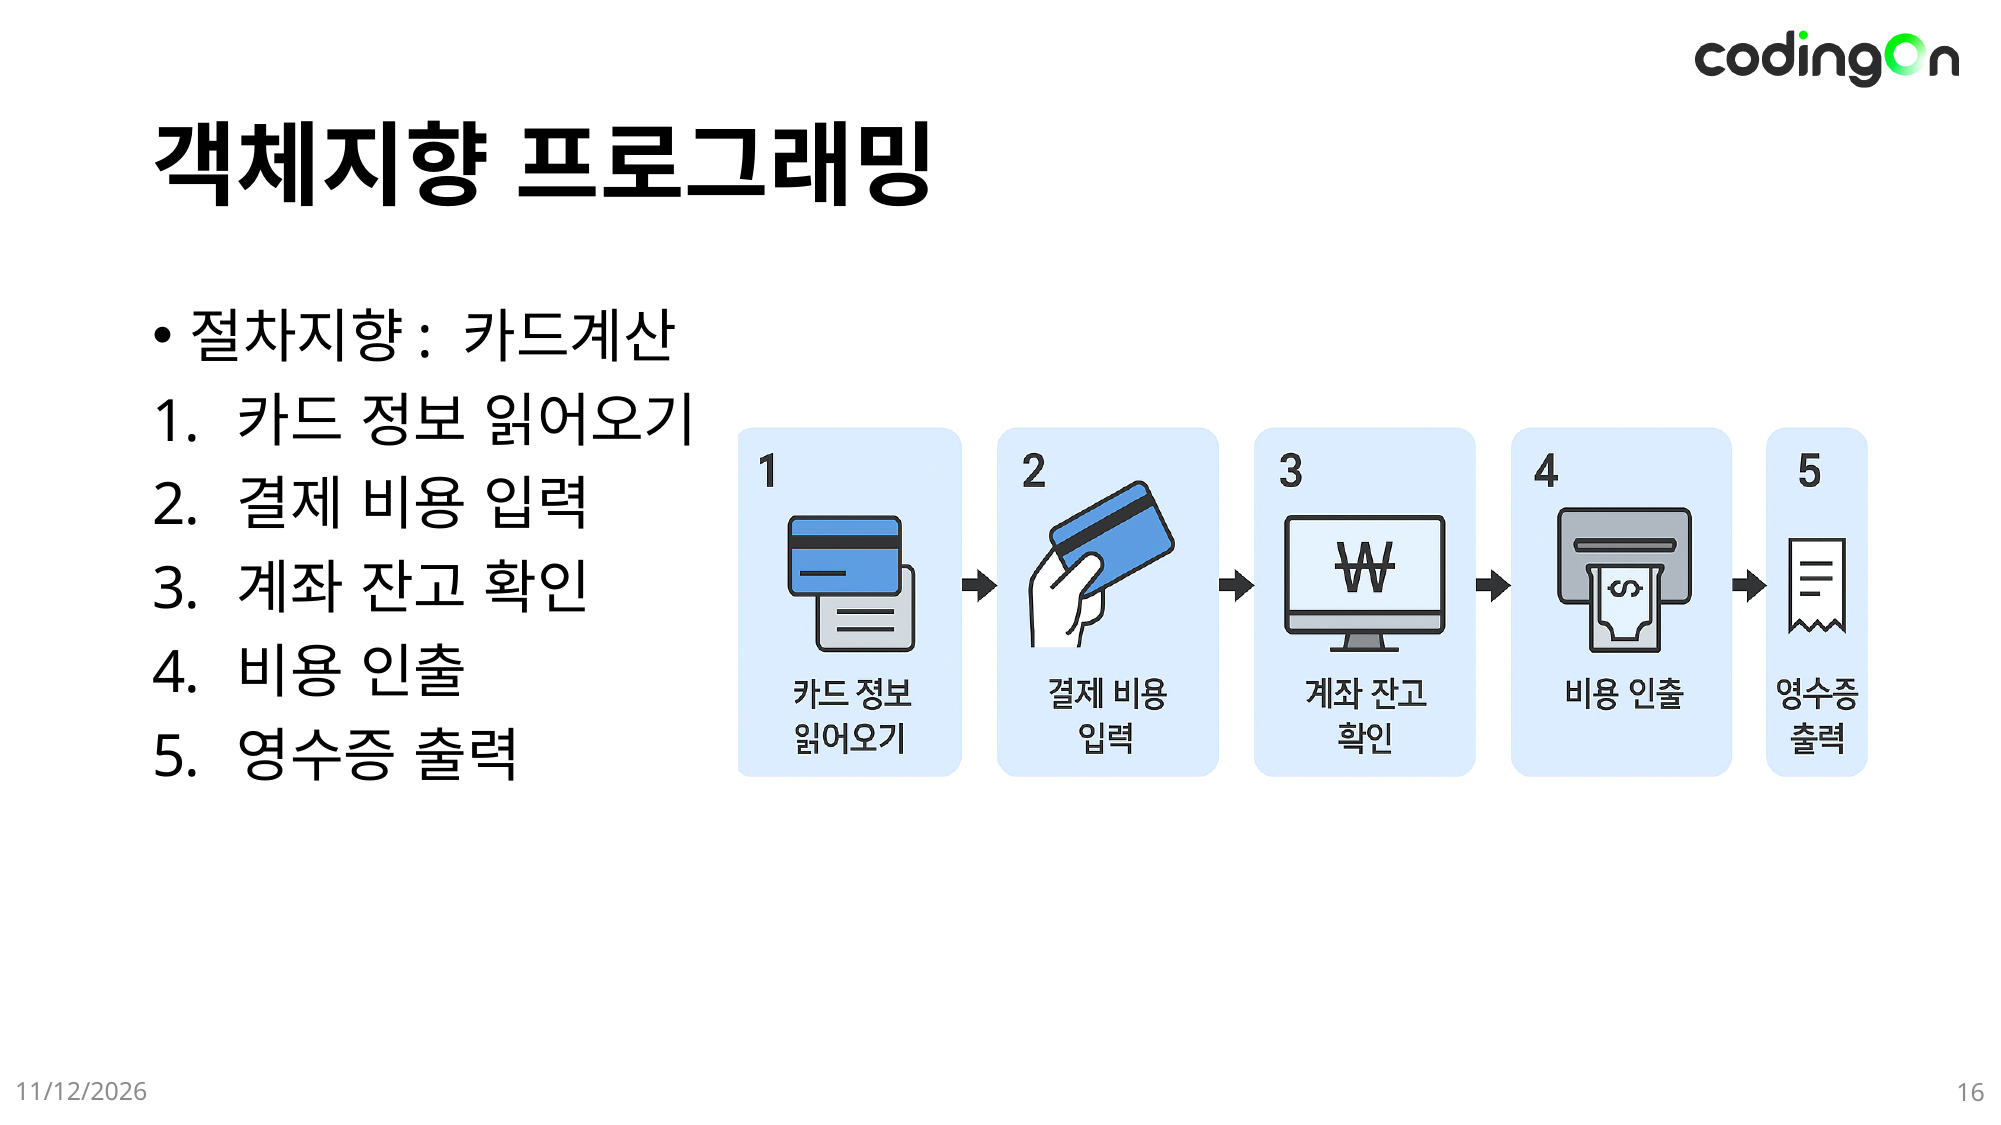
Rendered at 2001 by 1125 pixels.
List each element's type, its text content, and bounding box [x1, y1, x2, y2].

slide_number 16 [1550, 1063, 2000, 1124]
picture [1695, 30, 1959, 88]
list 절차지향: 카드계산 카드 정보 읽어오기 결제 비용 입력 계좌 잔고 확인 비용 인출 영수증 출력 [137, 299, 738, 1014]
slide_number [0, 1062, 450, 1123]
picture [738, 233, 1909, 1014]
title 객체지향 프로그래밍 [137, 59, 1863, 278]
